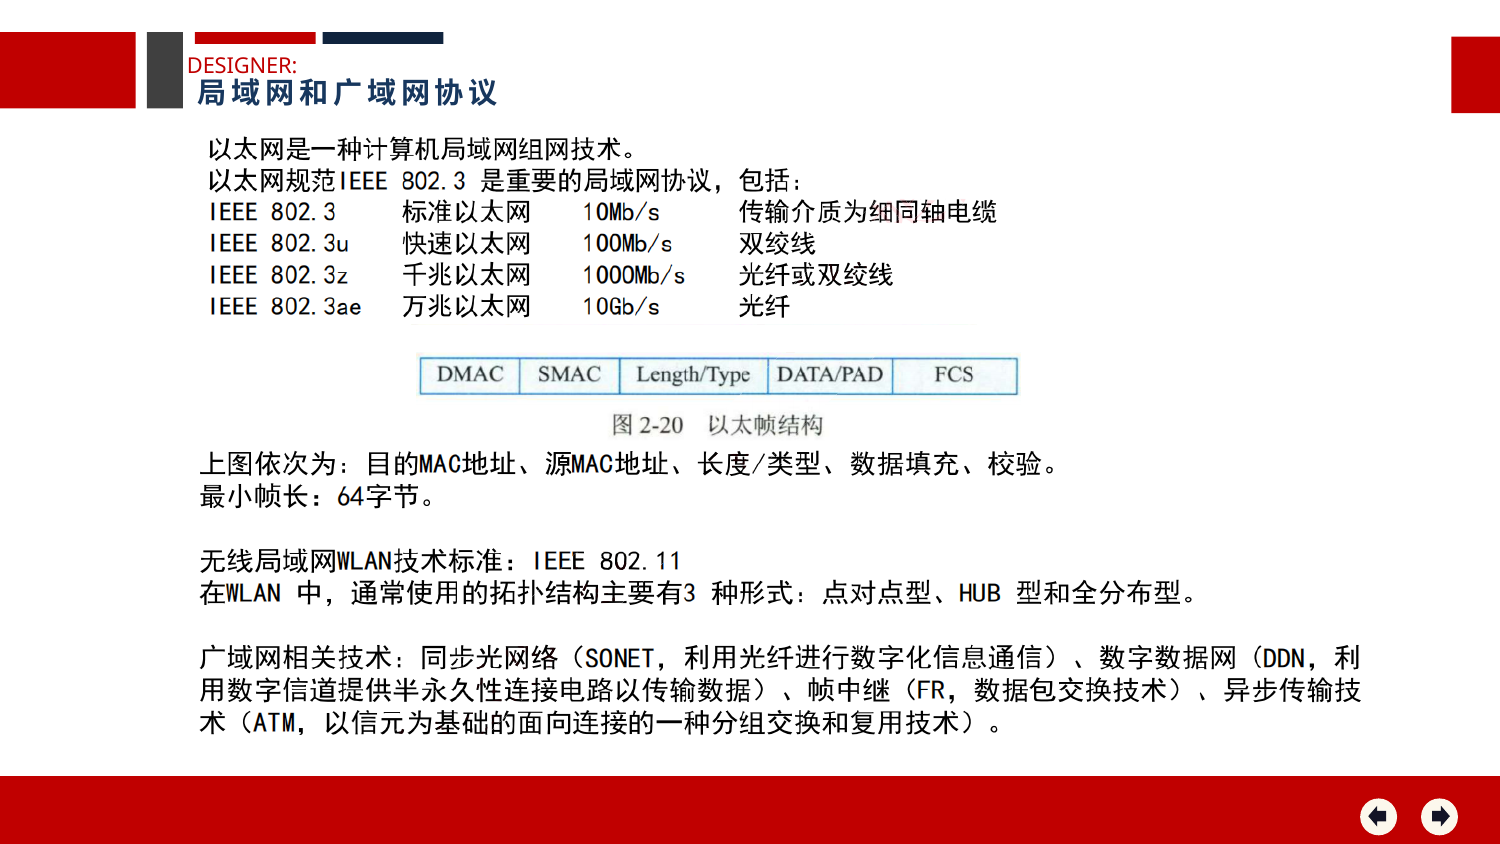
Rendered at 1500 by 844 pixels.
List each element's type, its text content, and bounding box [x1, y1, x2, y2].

picture [170, 350, 1372, 735]
picture [182, 117, 1031, 325]
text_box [194, 31, 444, 45]
text_box 局域网和广域网协议 [182, 67, 778, 98]
text_box DESIGNER: [172, 43, 313, 85]
